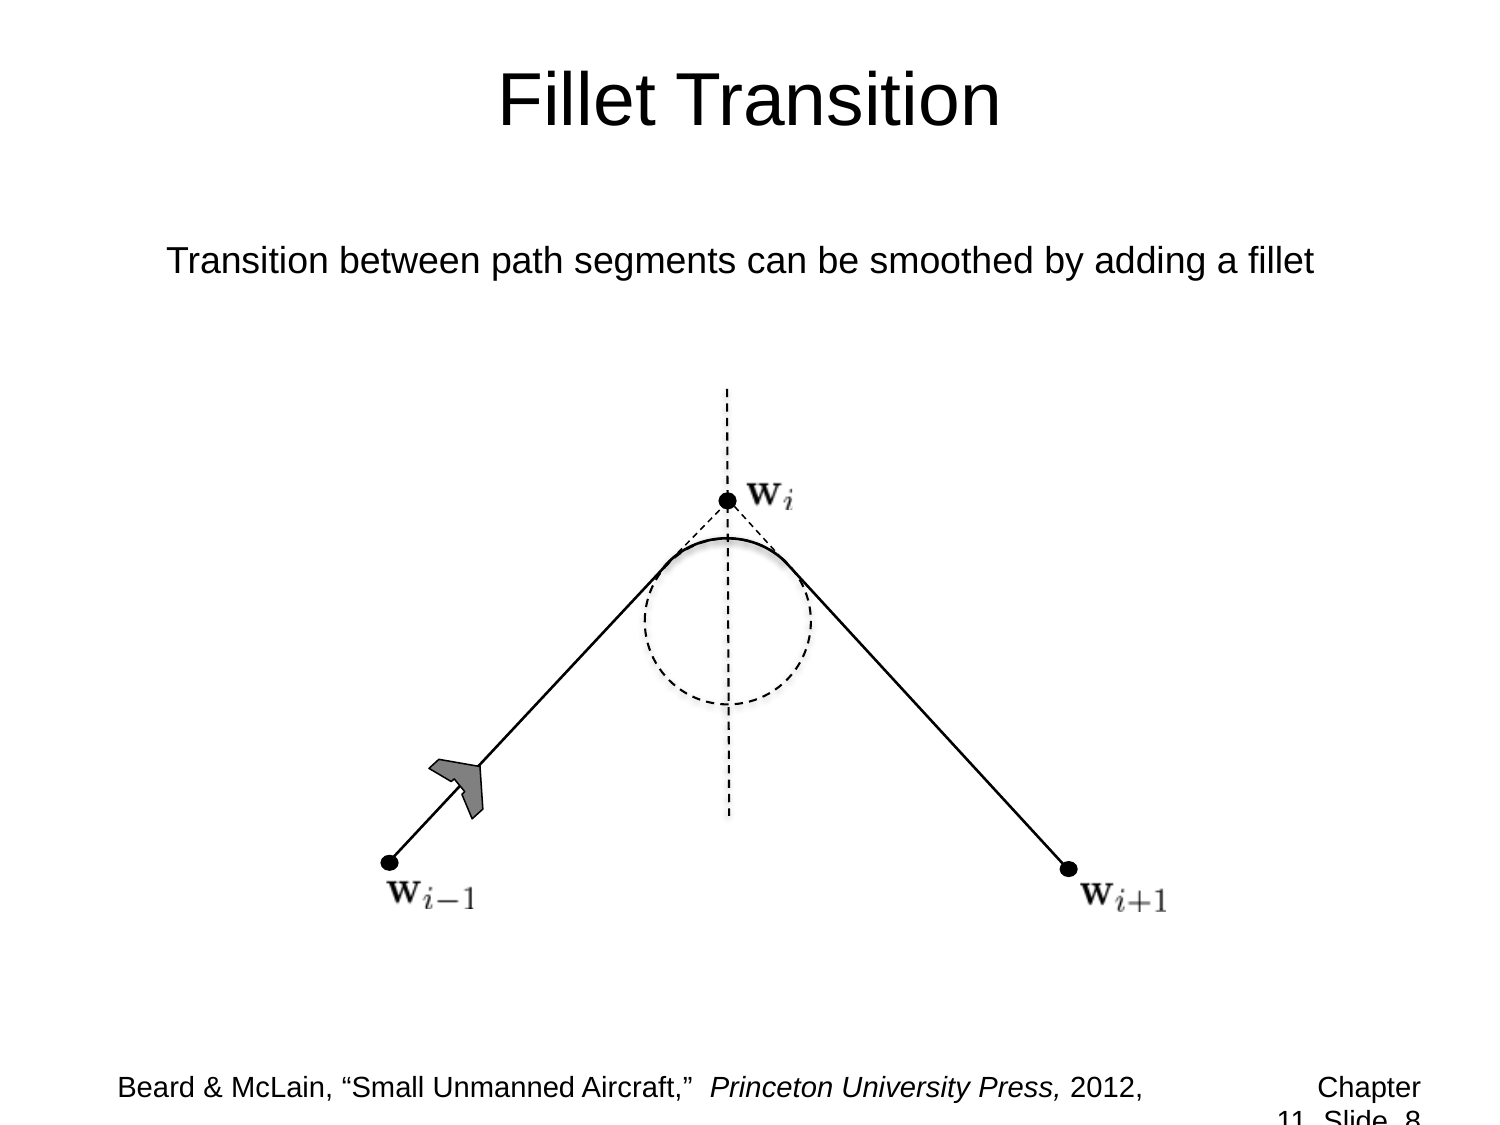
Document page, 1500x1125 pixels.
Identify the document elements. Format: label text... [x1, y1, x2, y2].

title Fillet Transition [74, 34, 1426, 157]
text_box Transition between path segments can be smoothed by adding a fillet [151, 229, 1330, 289]
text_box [380, 388, 1167, 913]
